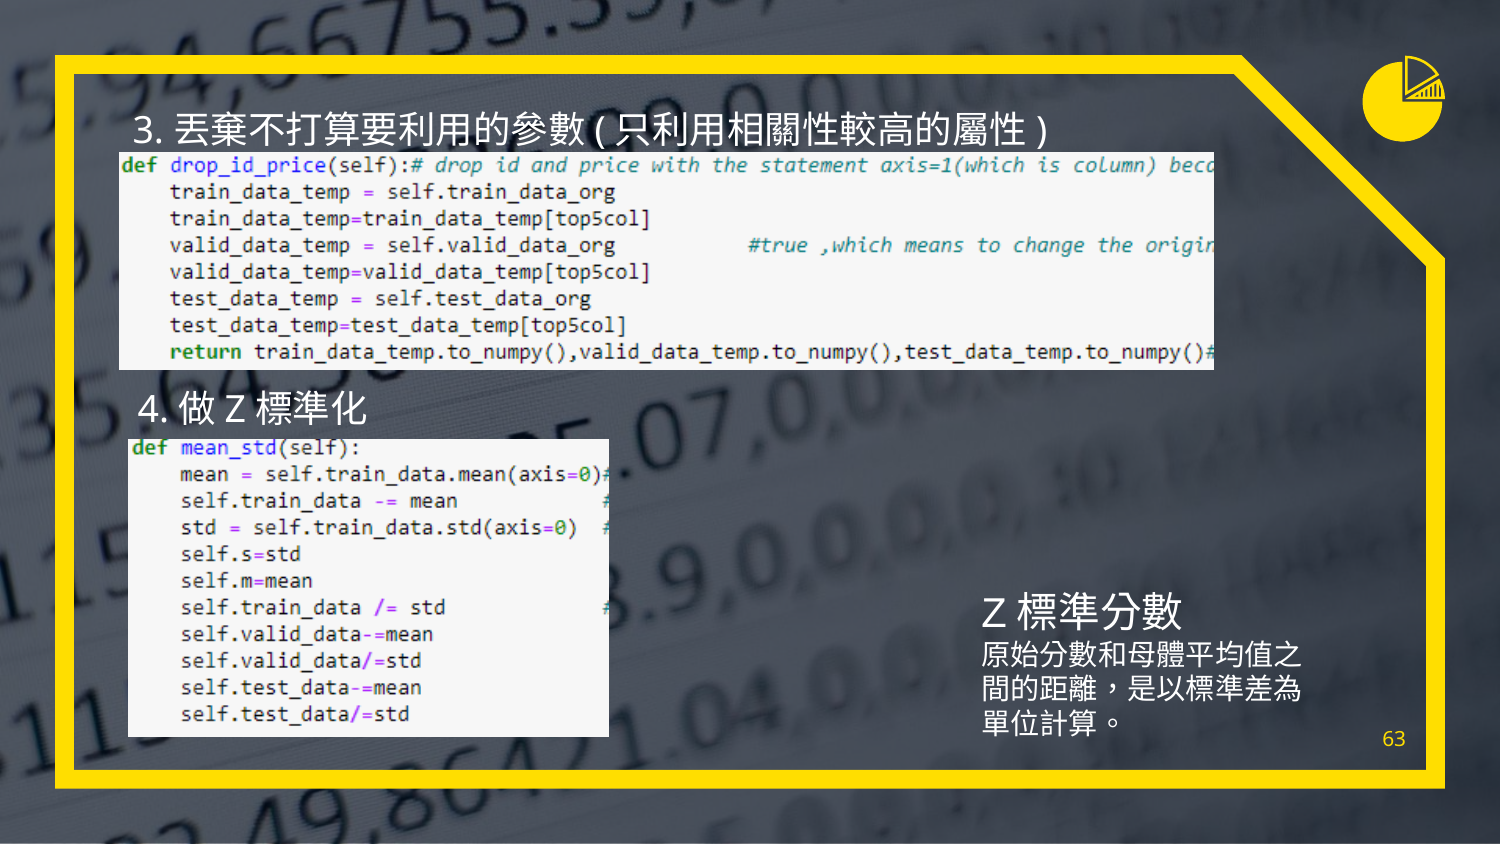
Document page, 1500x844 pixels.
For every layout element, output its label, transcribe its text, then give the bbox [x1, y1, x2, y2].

text_box 4.做Z標準化 [122, 379, 615, 440]
picture [0, 0, 1500, 844]
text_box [1362, 55, 1446, 142]
text_box 3.丟棄不打算要利用的參數(只利用相關性較高的屬性) [117, 91, 1193, 153]
slide_number 63 [1366, 711, 1406, 755]
text_box Z標準分數 原始分數和母體平均值之間的距離，是以標準差為單位計算。 [966, 578, 1338, 748]
